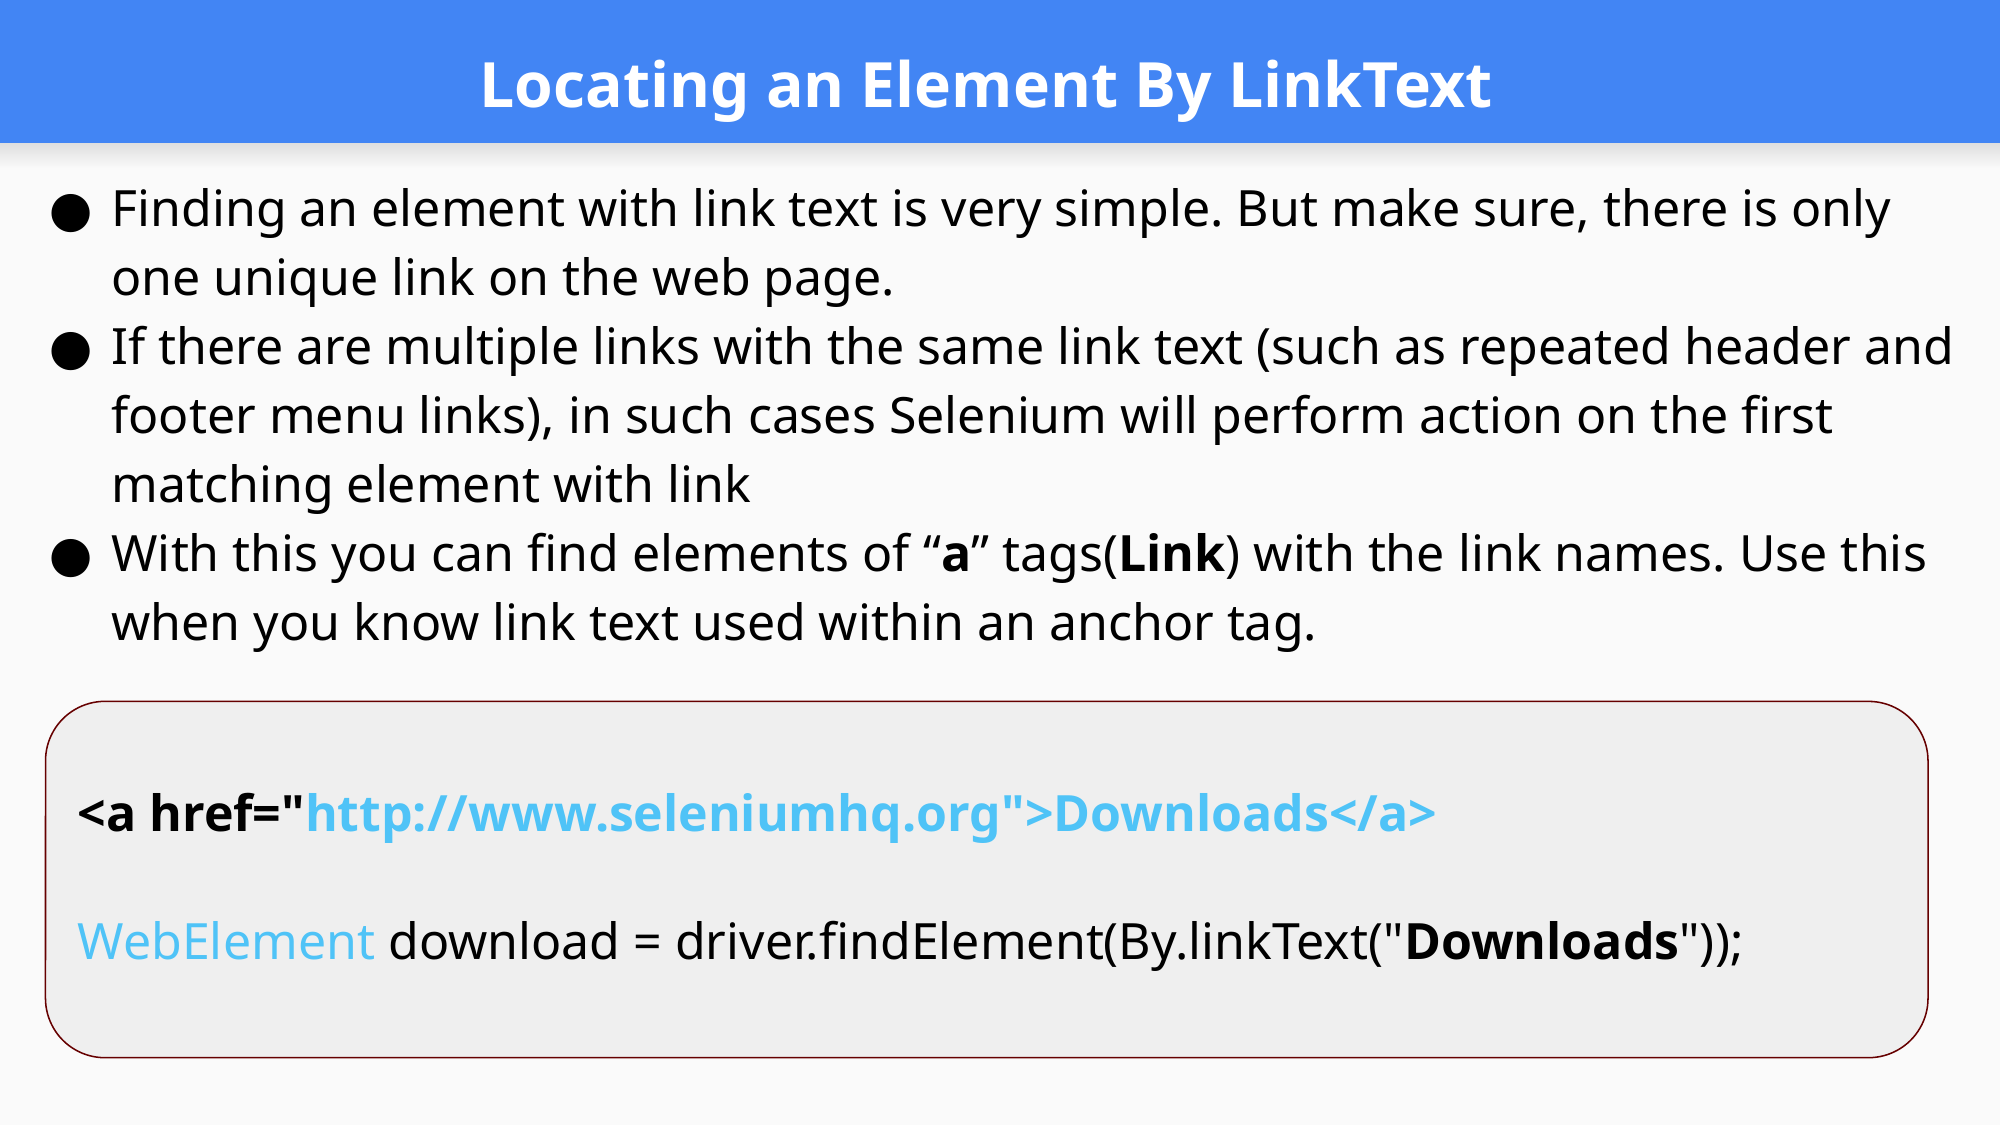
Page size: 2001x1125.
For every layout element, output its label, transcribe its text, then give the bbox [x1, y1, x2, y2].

title Locating an Element By LinkText [21, 3, 1953, 136]
text_box <a href="http://www.seleniumhq.org">Downloads</a> WebElement download = driver.findElement(By.linkText("Downloads")); [45, 701, 1929, 1058]
list Finding an element with link text is very simple. But make sure, there is only one unique link on the web page. If there are multiple links with the same link text (such as repeated header and footer menu links), in such cases Selenium will perform action on the first matching element with link With this you can find elements of “a” tags(Link) with the link names. Use this when you know link text used within an anchor tag. [21, 152, 1984, 1085]
